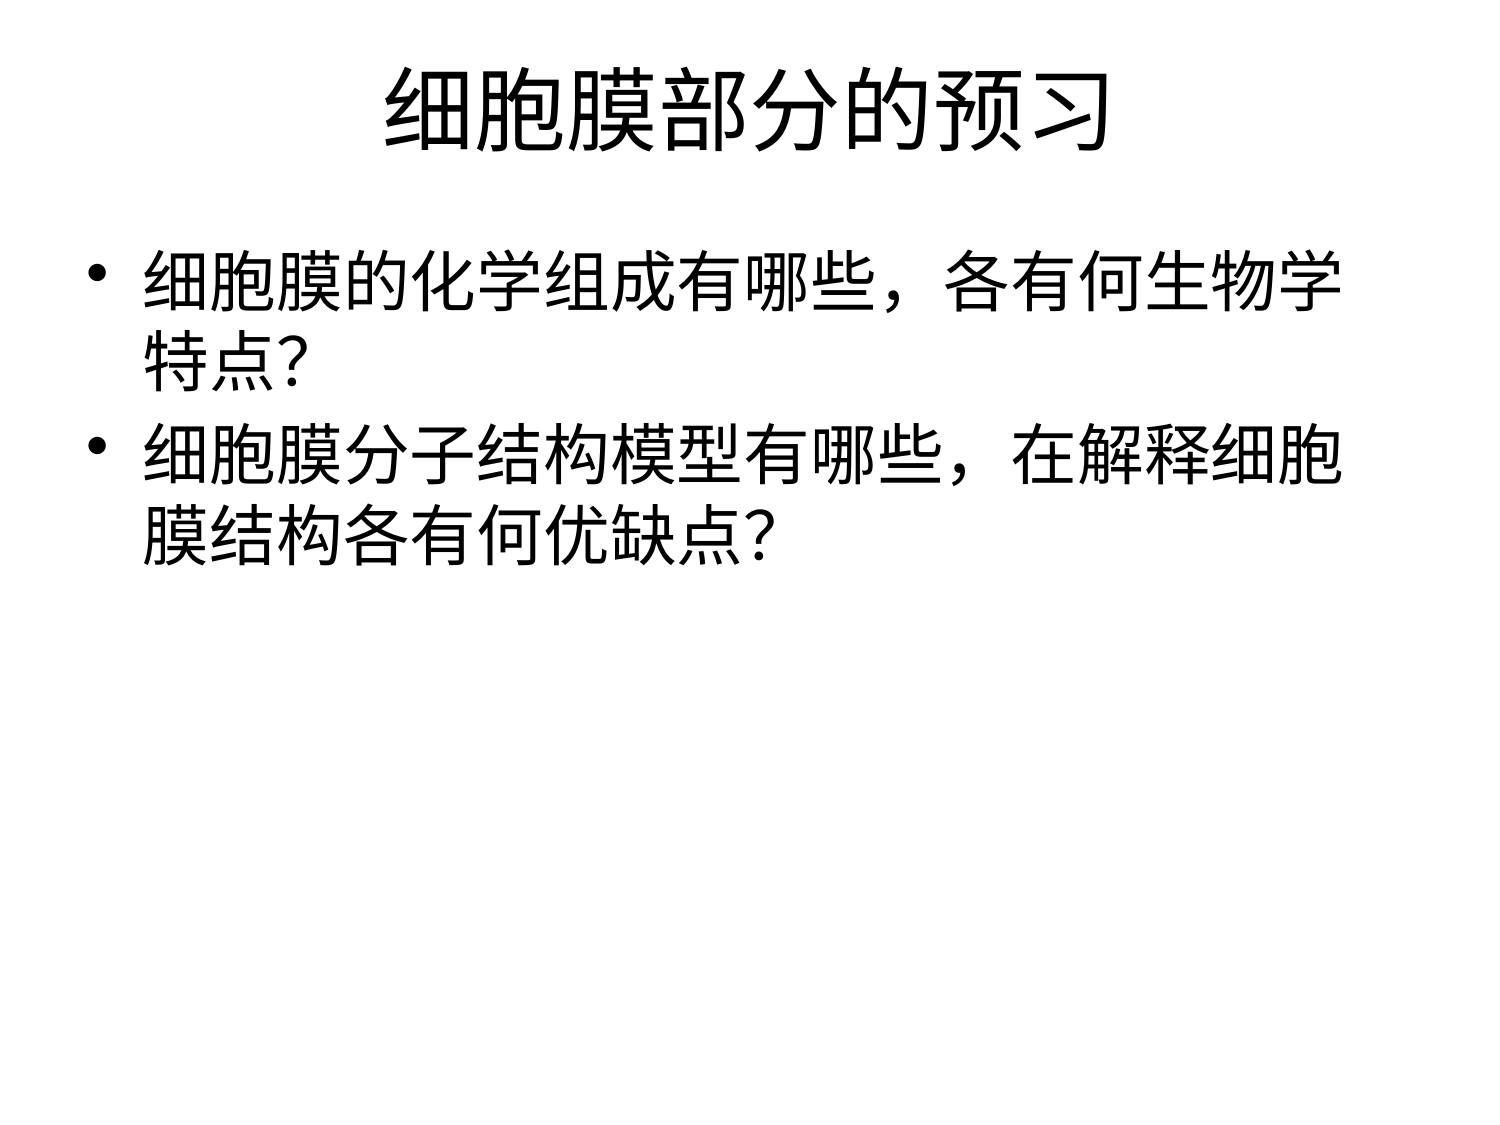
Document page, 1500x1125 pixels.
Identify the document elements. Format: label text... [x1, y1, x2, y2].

title 细胞膜部分的预习 [74, 44, 1426, 233]
list 细胞膜的化学组成有哪些，各有何生物学特点？ 细胞膜分子结构模型有哪些，在解释细胞膜结构各有何优缺点？ [71, 232, 1422, 976]
